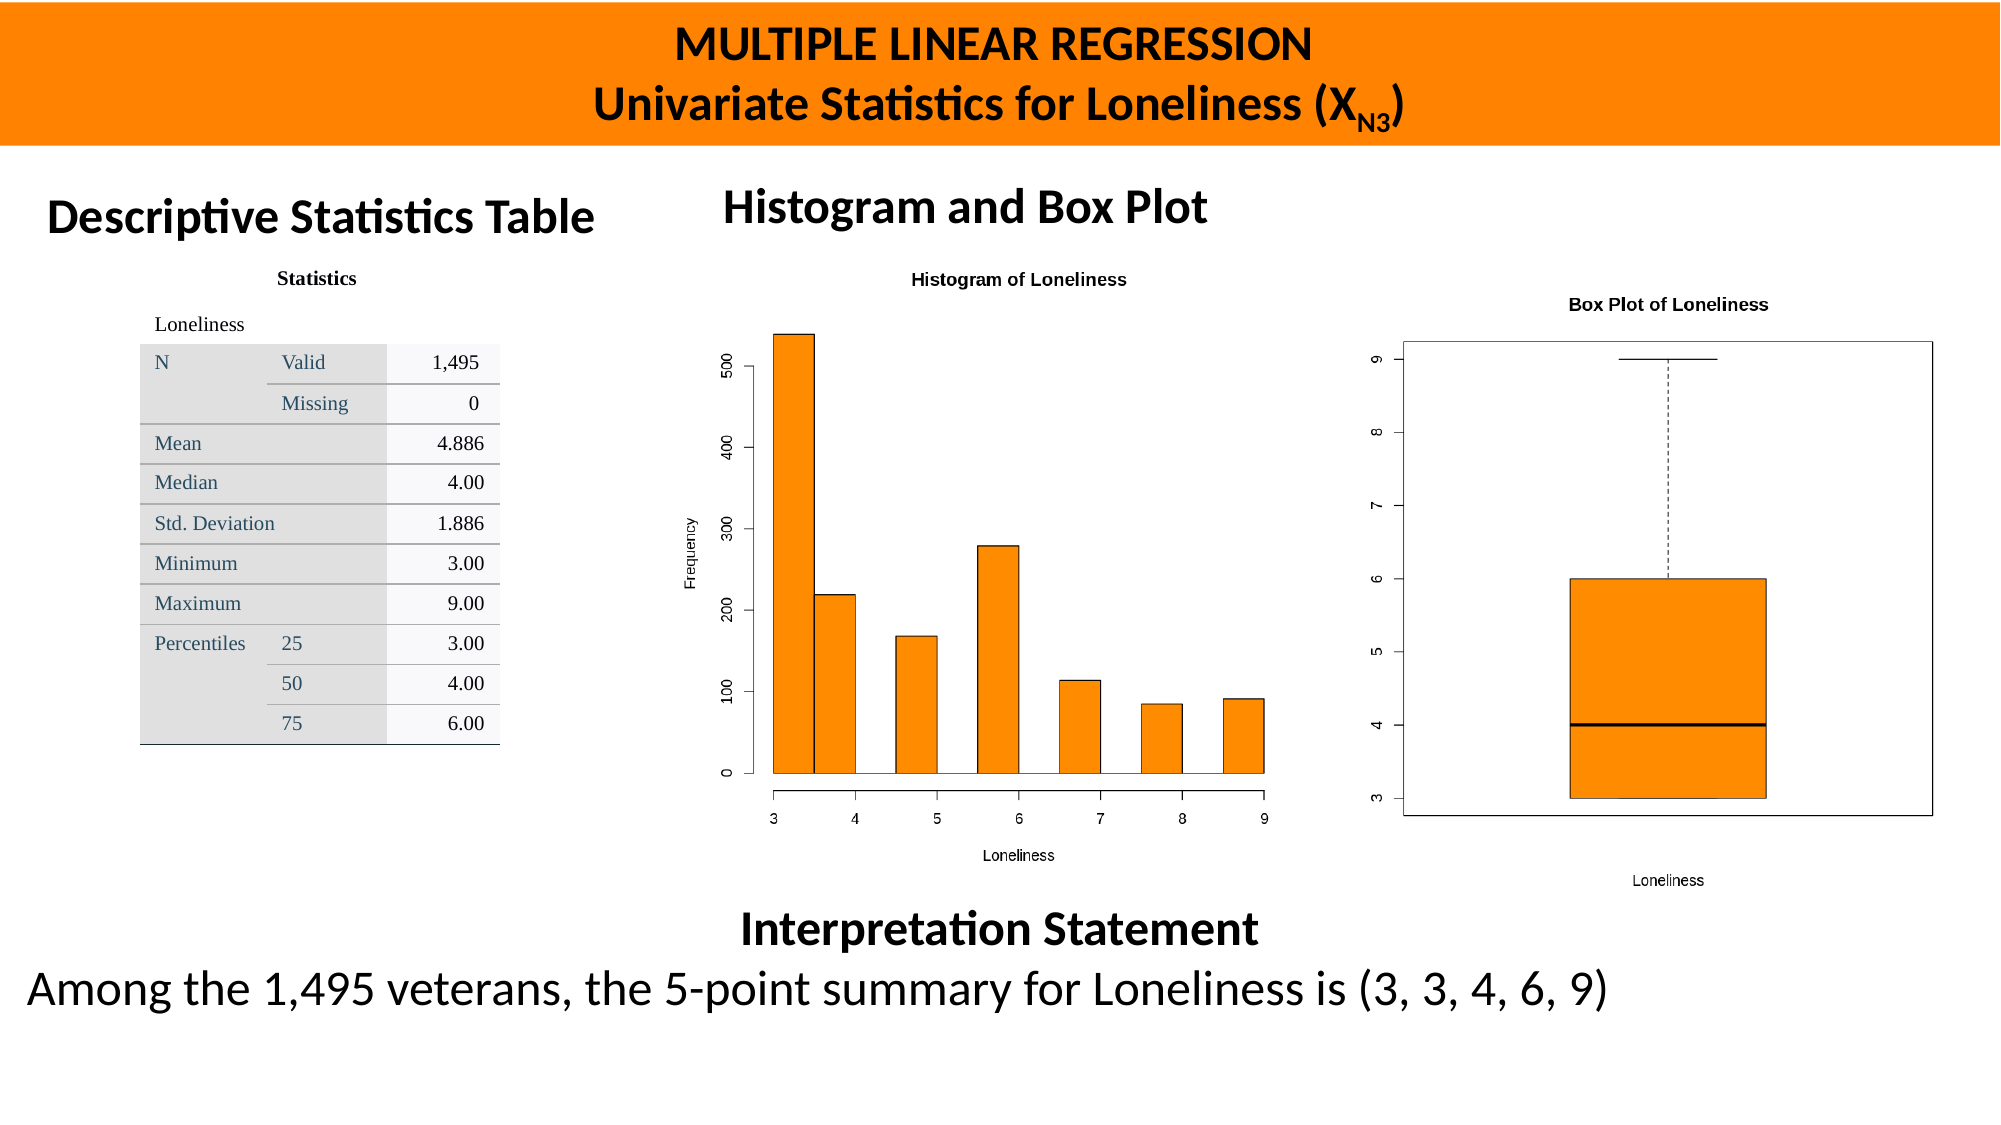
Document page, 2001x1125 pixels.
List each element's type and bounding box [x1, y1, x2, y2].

table_cell [140, 465, 500, 503]
text_box [0, 2, 2000, 146]
table_cell [140, 545, 500, 583]
text_box [32, 176, 623, 251]
text_box [708, 166, 1225, 241]
table_cell [140, 625, 500, 744]
picture [678, 241, 1322, 884]
table_cell [140, 505, 500, 543]
table_cell [140, 304, 500, 423]
table_cell [140, 425, 500, 463]
table_cell [140, 585, 500, 624]
text_box [11, 887, 1989, 1023]
table_header [140, 252, 500, 304]
picture [1328, 266, 1971, 909]
